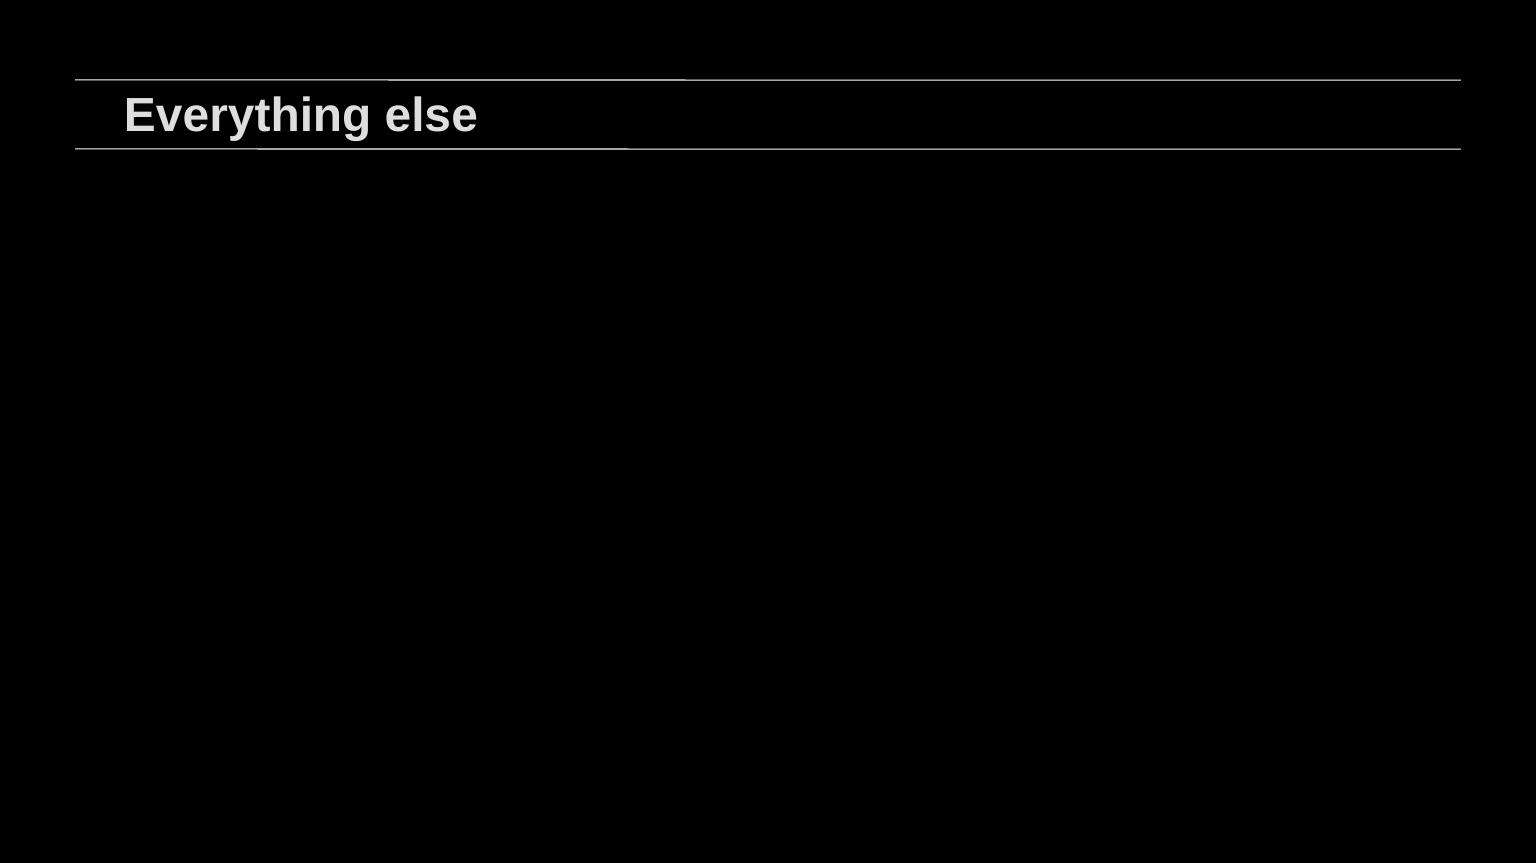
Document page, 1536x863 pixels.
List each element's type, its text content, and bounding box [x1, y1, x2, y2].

text_box Everything else [115, 75, 488, 150]
